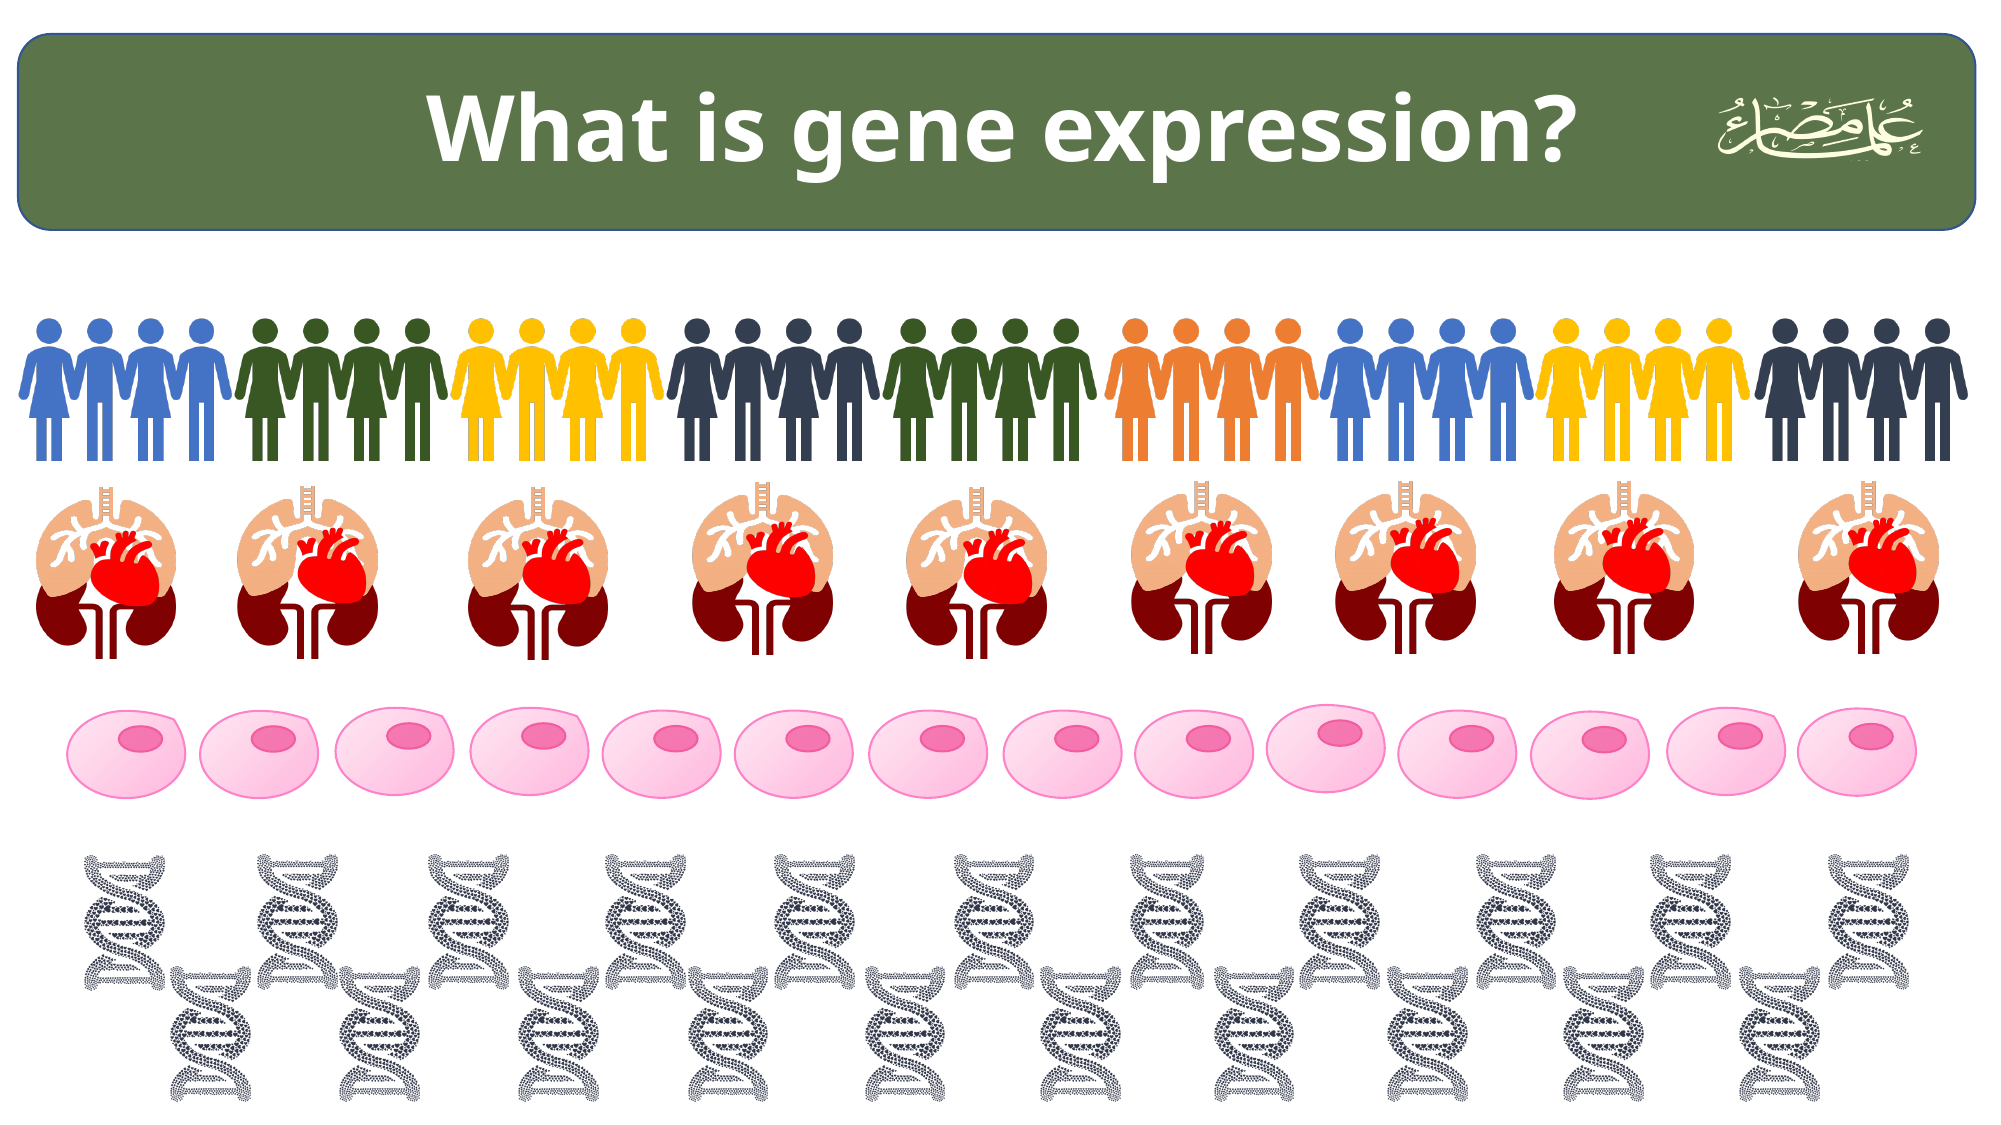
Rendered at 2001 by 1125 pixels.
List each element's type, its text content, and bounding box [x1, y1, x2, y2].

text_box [84, 854, 1909, 1102]
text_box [67, 705, 1916, 799]
text_box [16, 32, 57, 231]
title What is gene expression? [57, 23, 1948, 241]
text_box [3, 267, 1983, 512]
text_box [21, 468, 1953, 681]
picture [1710, 93, 1928, 161]
text_box [1948, 33, 1977, 231]
